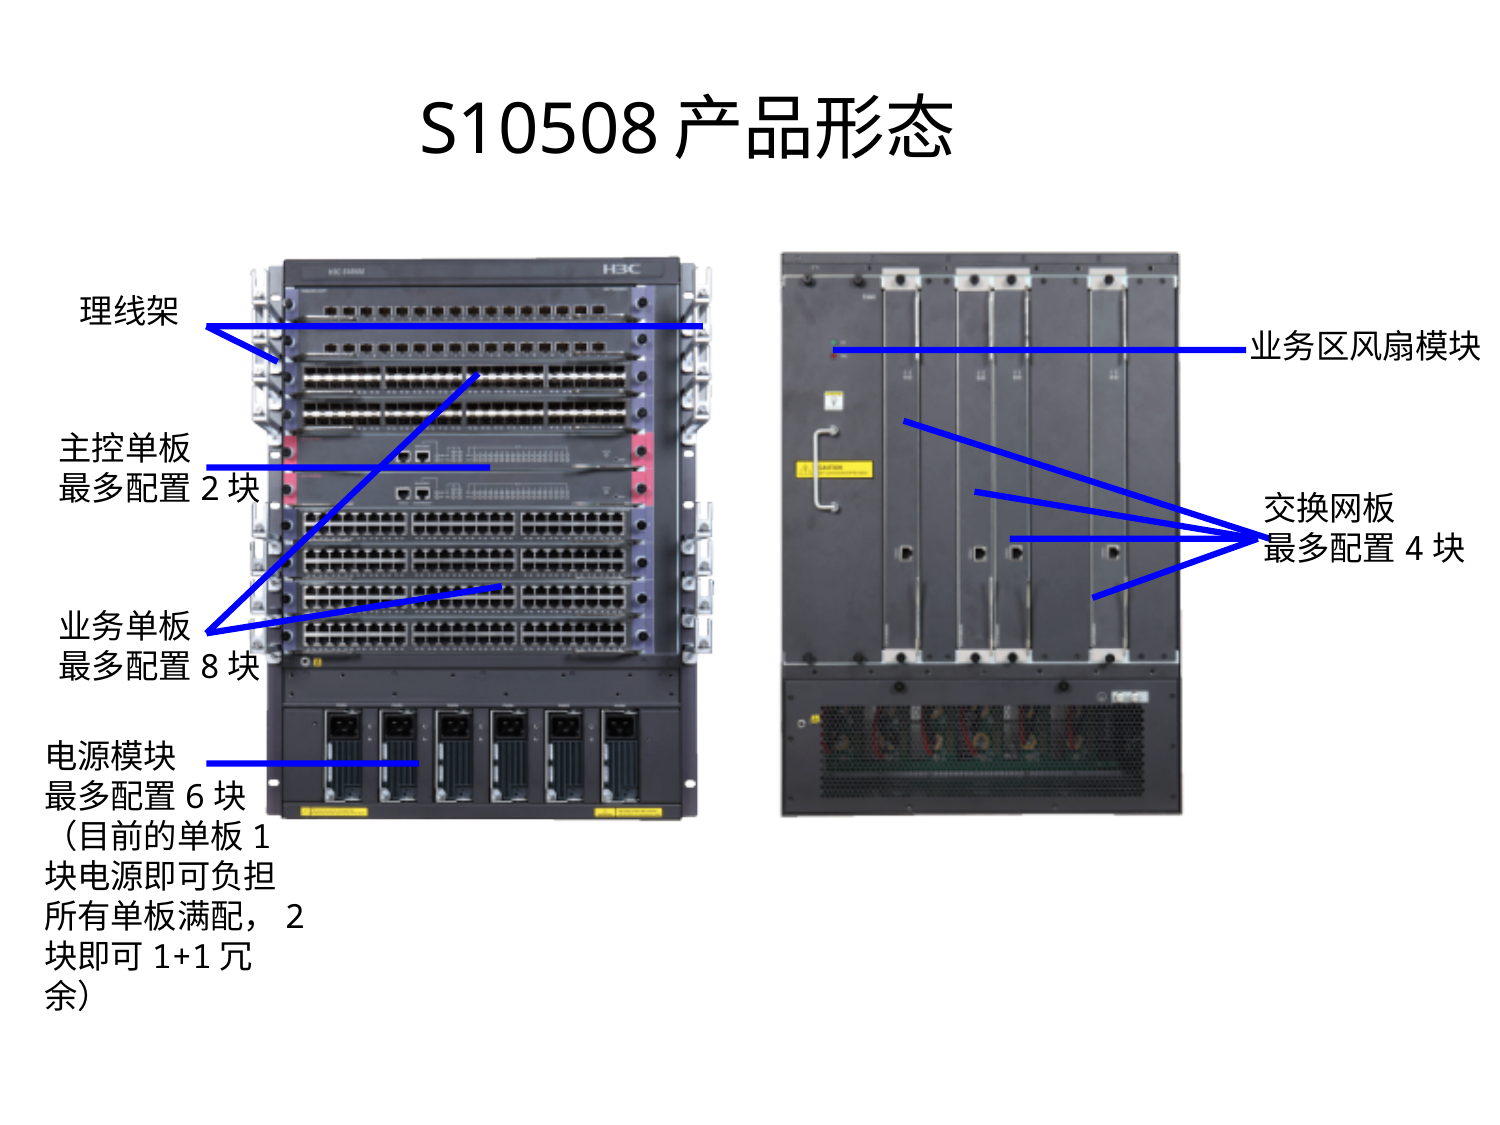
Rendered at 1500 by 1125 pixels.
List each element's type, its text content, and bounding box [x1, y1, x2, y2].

text_box 交换网板 最多配置4块 [1262, 479, 1481, 575]
text_box 主控单板 最多配置2块 [43, 420, 213, 515]
picture [218, 160, 1257, 977]
text_box 业务区风扇模块 [1262, 318, 1498, 373]
text_box 理线架 [64, 282, 195, 338]
text_box 业务单板 最多配置8块 [43, 597, 213, 693]
title S10508产品形态 [94, 75, 1282, 175]
text_box 电源模块 最多配置6块（目前的单板1块电源即可负担所有单板满配，2块即可1+1冗余） [29, 727, 325, 1000]
